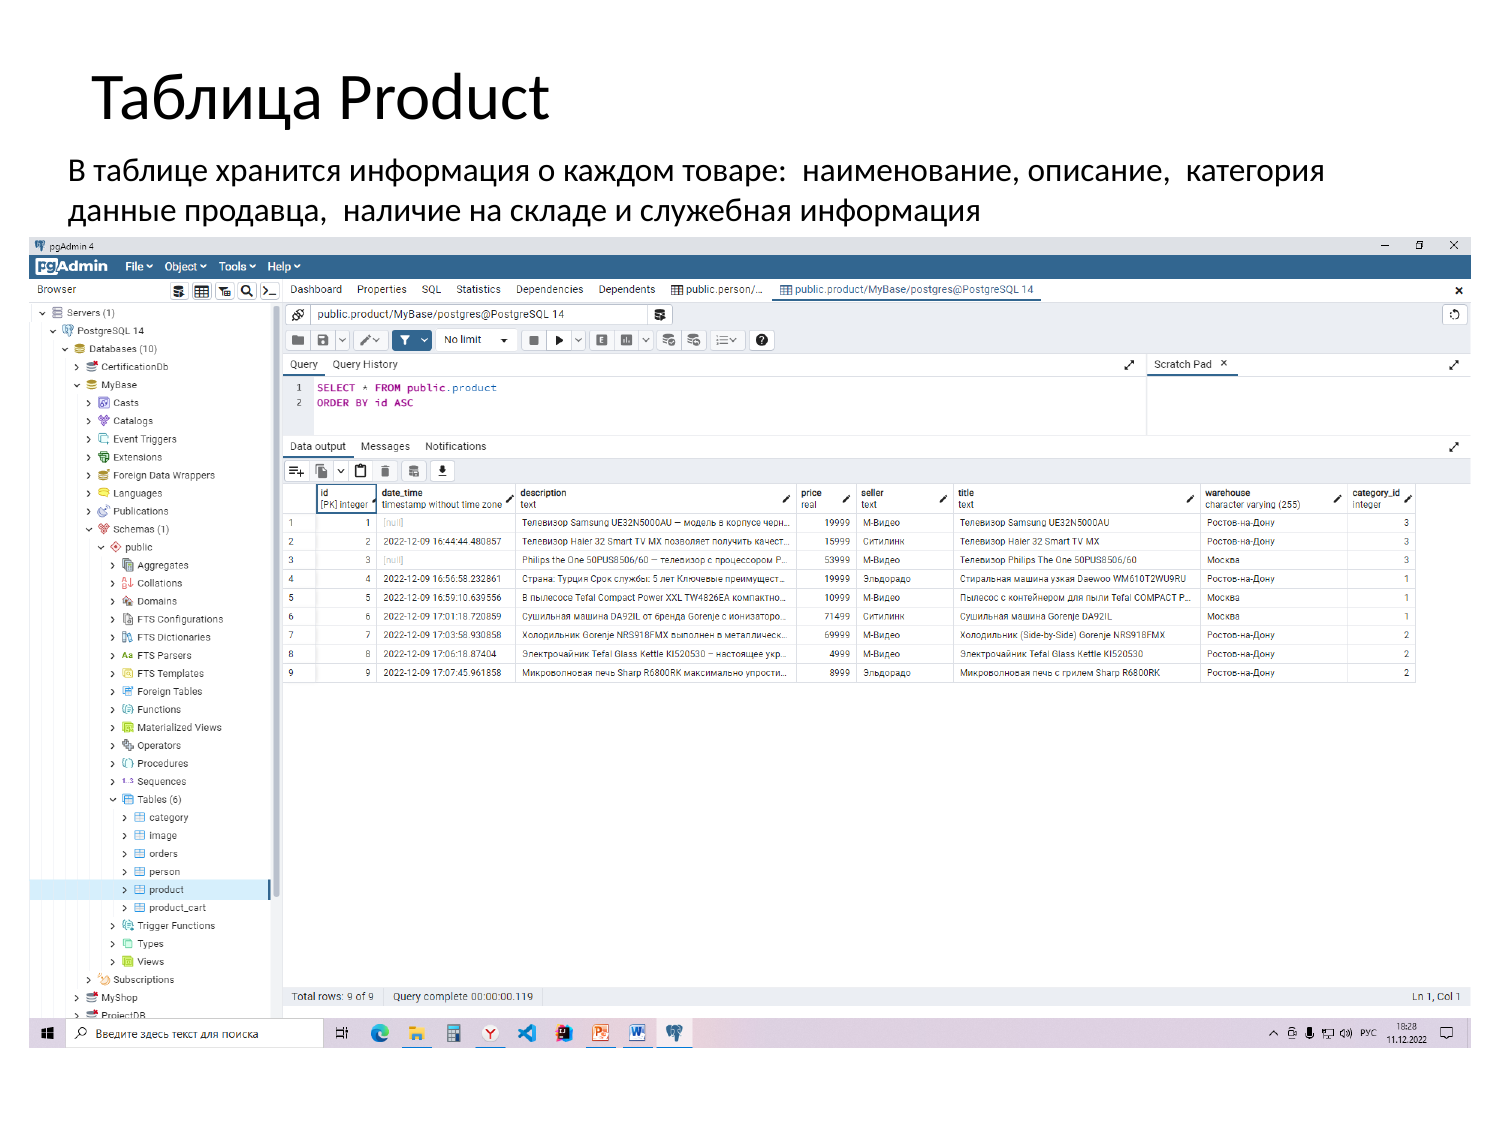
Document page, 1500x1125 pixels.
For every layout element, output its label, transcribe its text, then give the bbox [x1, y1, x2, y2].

picture [29, 236, 1471, 1049]
text_box В таблице хранится информация о каждом товаре: наименование, описание, категория данные продавца, наличие на складе и служебная информация [53, 140, 1447, 235]
text_box Таблица Product [76, 45, 1425, 140]
